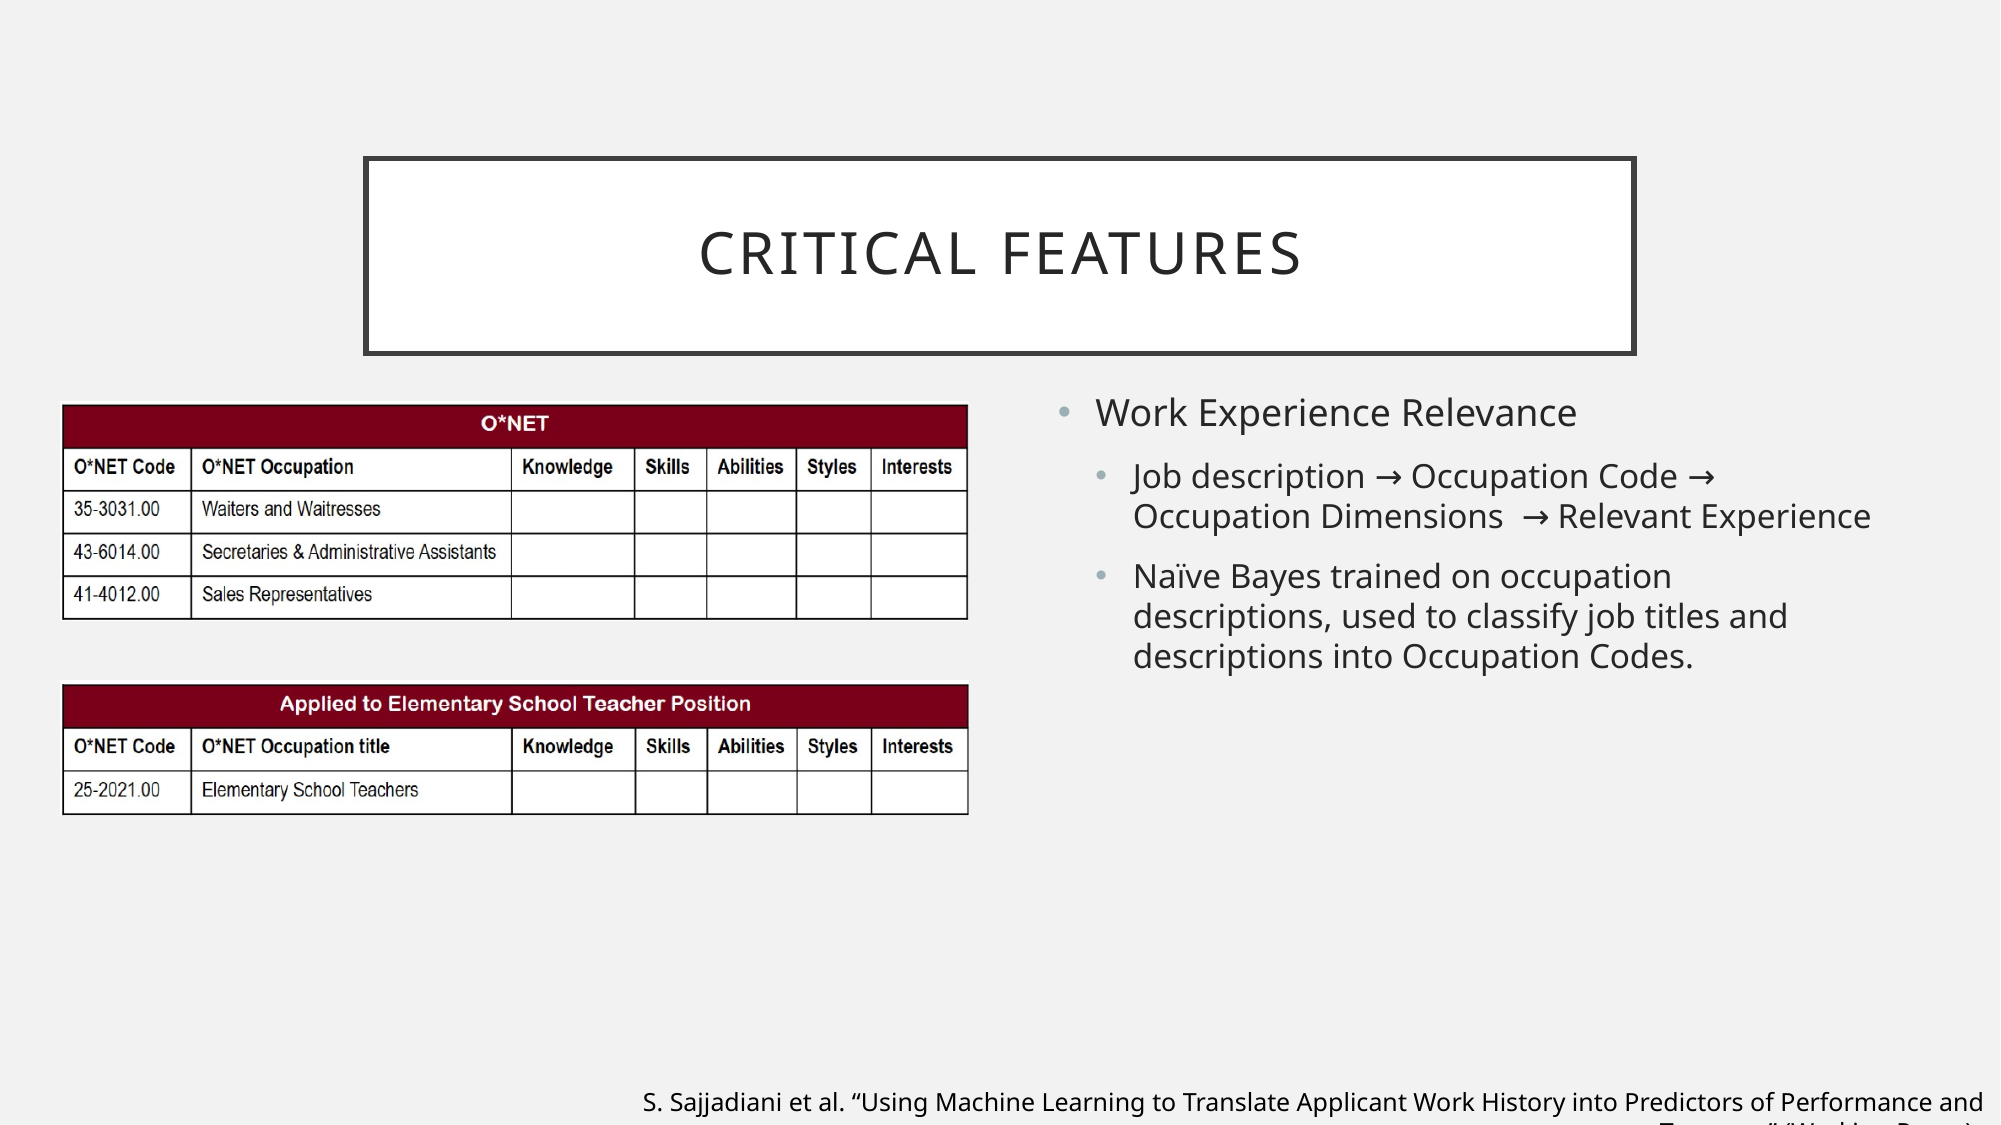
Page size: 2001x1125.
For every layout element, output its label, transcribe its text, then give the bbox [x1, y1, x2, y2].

title Critical Features [363, 156, 1637, 356]
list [60, 680, 969, 816]
text_box S. Sajjadiani et al. “Using Machine Learning to Translate Applicant Work History into Predictors of Performance and Turnover,” (Working Paper). [521, 1079, 2000, 1125]
list Work Experience Relevance Job description → Occupation Code → Occupation Dimensions → Relevant Experience Naïve Bayes trained on occupation descriptions, used to classify job titles and descriptions into Occupation Codes. [1042, 381, 1891, 1024]
picture [60, 401, 969, 622]
